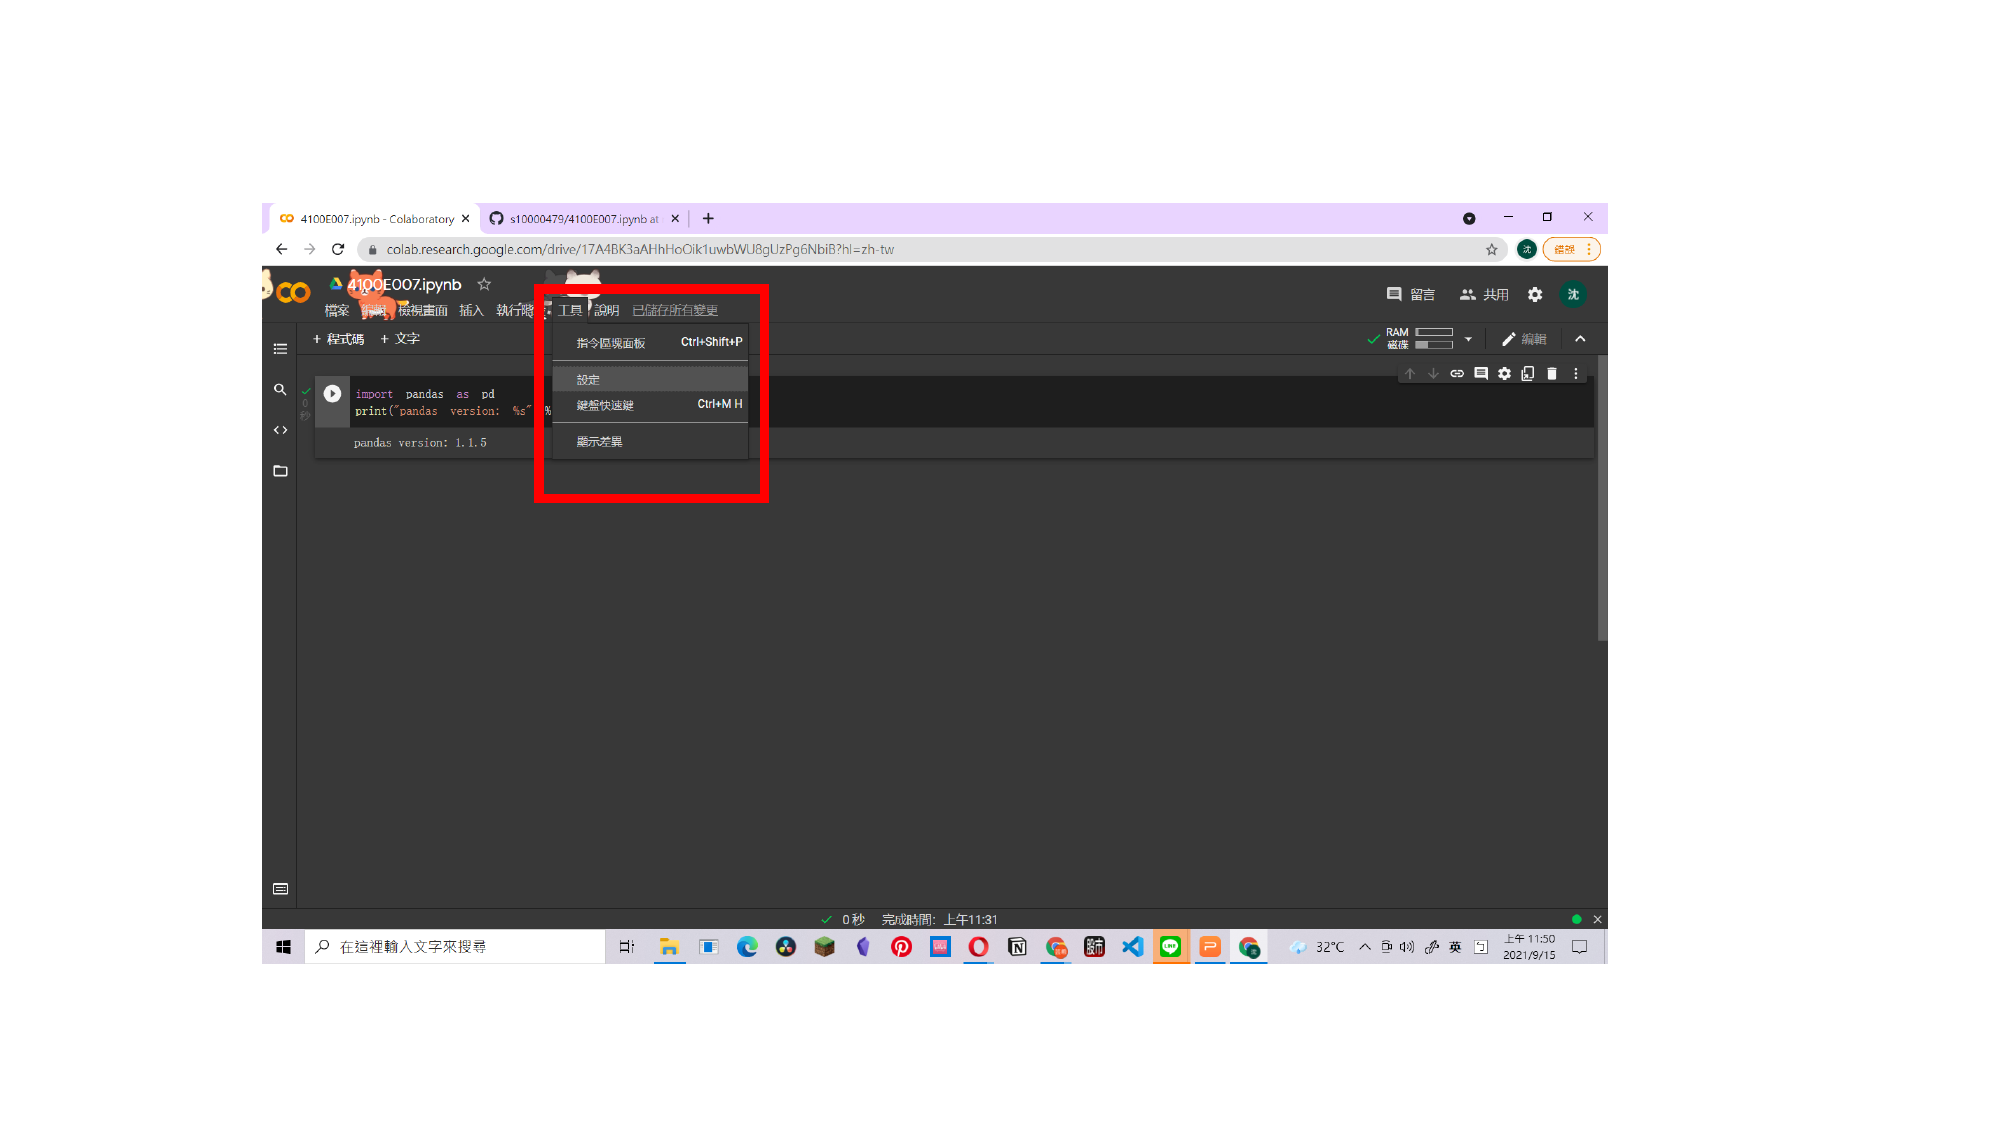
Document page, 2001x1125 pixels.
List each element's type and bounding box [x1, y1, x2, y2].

list [262, 203, 1608, 964]
